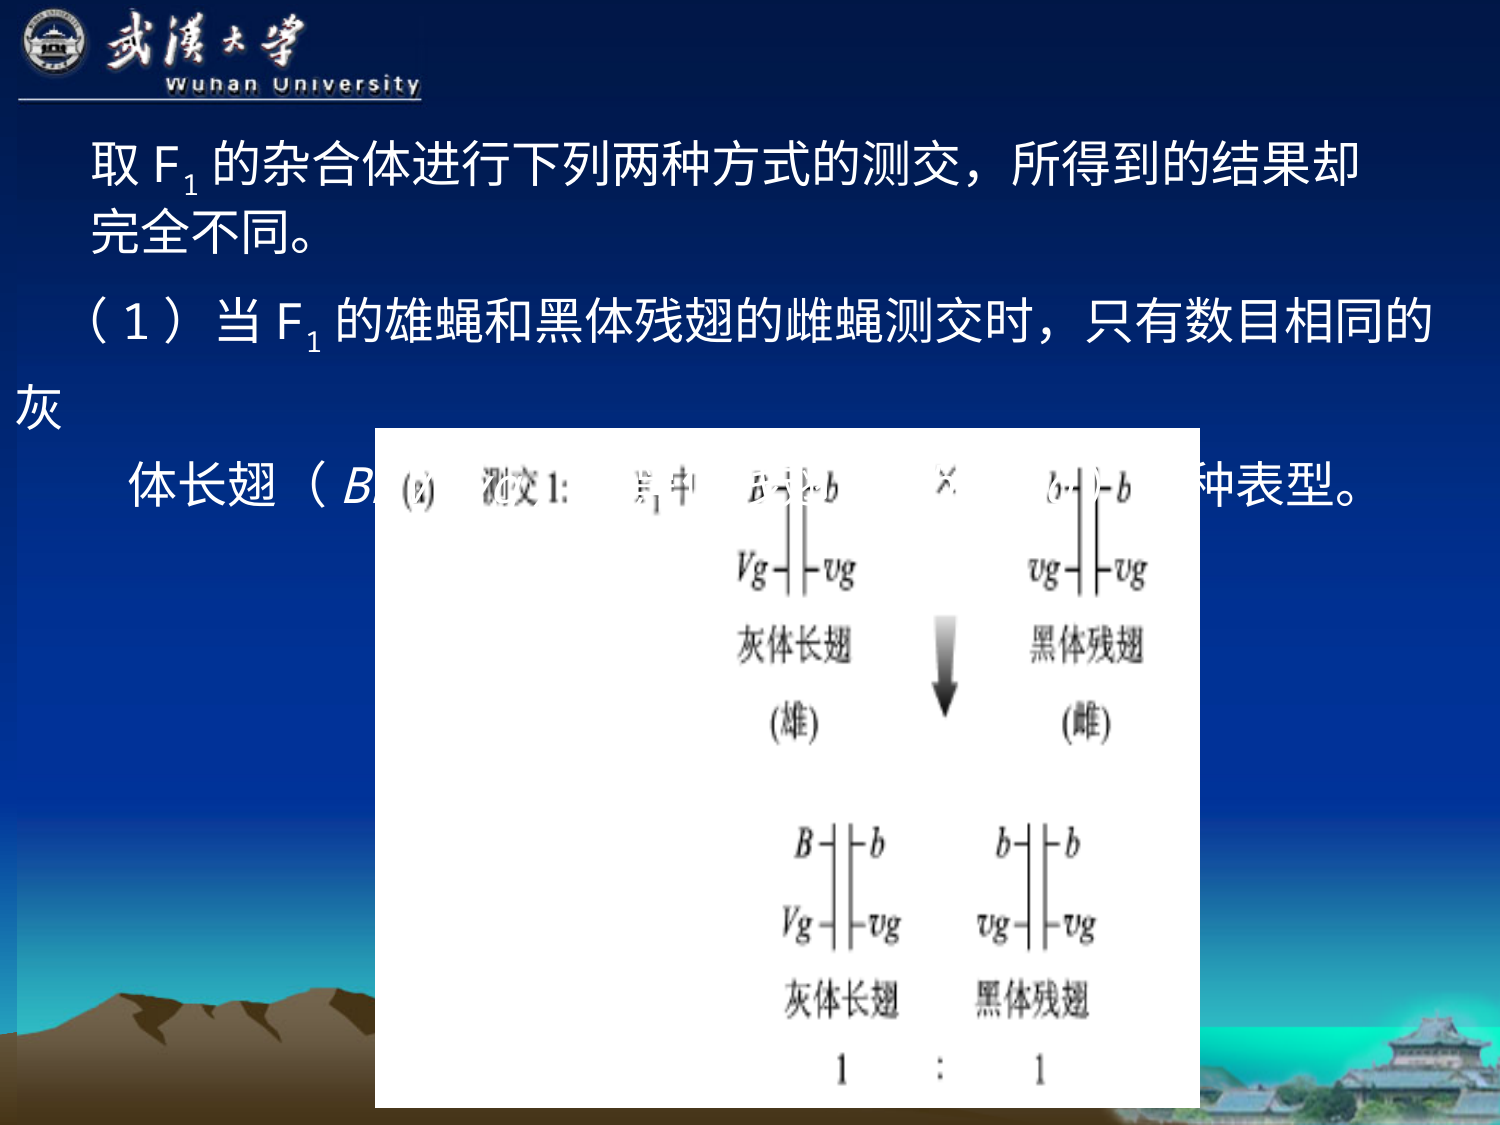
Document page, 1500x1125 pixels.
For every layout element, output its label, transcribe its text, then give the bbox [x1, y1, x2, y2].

text_box （1）当F1的雄蝇和黑体残翅的雌蝇测交时，只有数目相同的灰 体长翅（BbVgvg）和黑体残翅（bbvgvg）两种表型。 [0, 261, 1475, 522]
list 取F1的杂合体进行下列两种方式的测交，所得到的结果却完全不同。 [75, 125, 1425, 261]
picture [17, 4, 1500, 1125]
